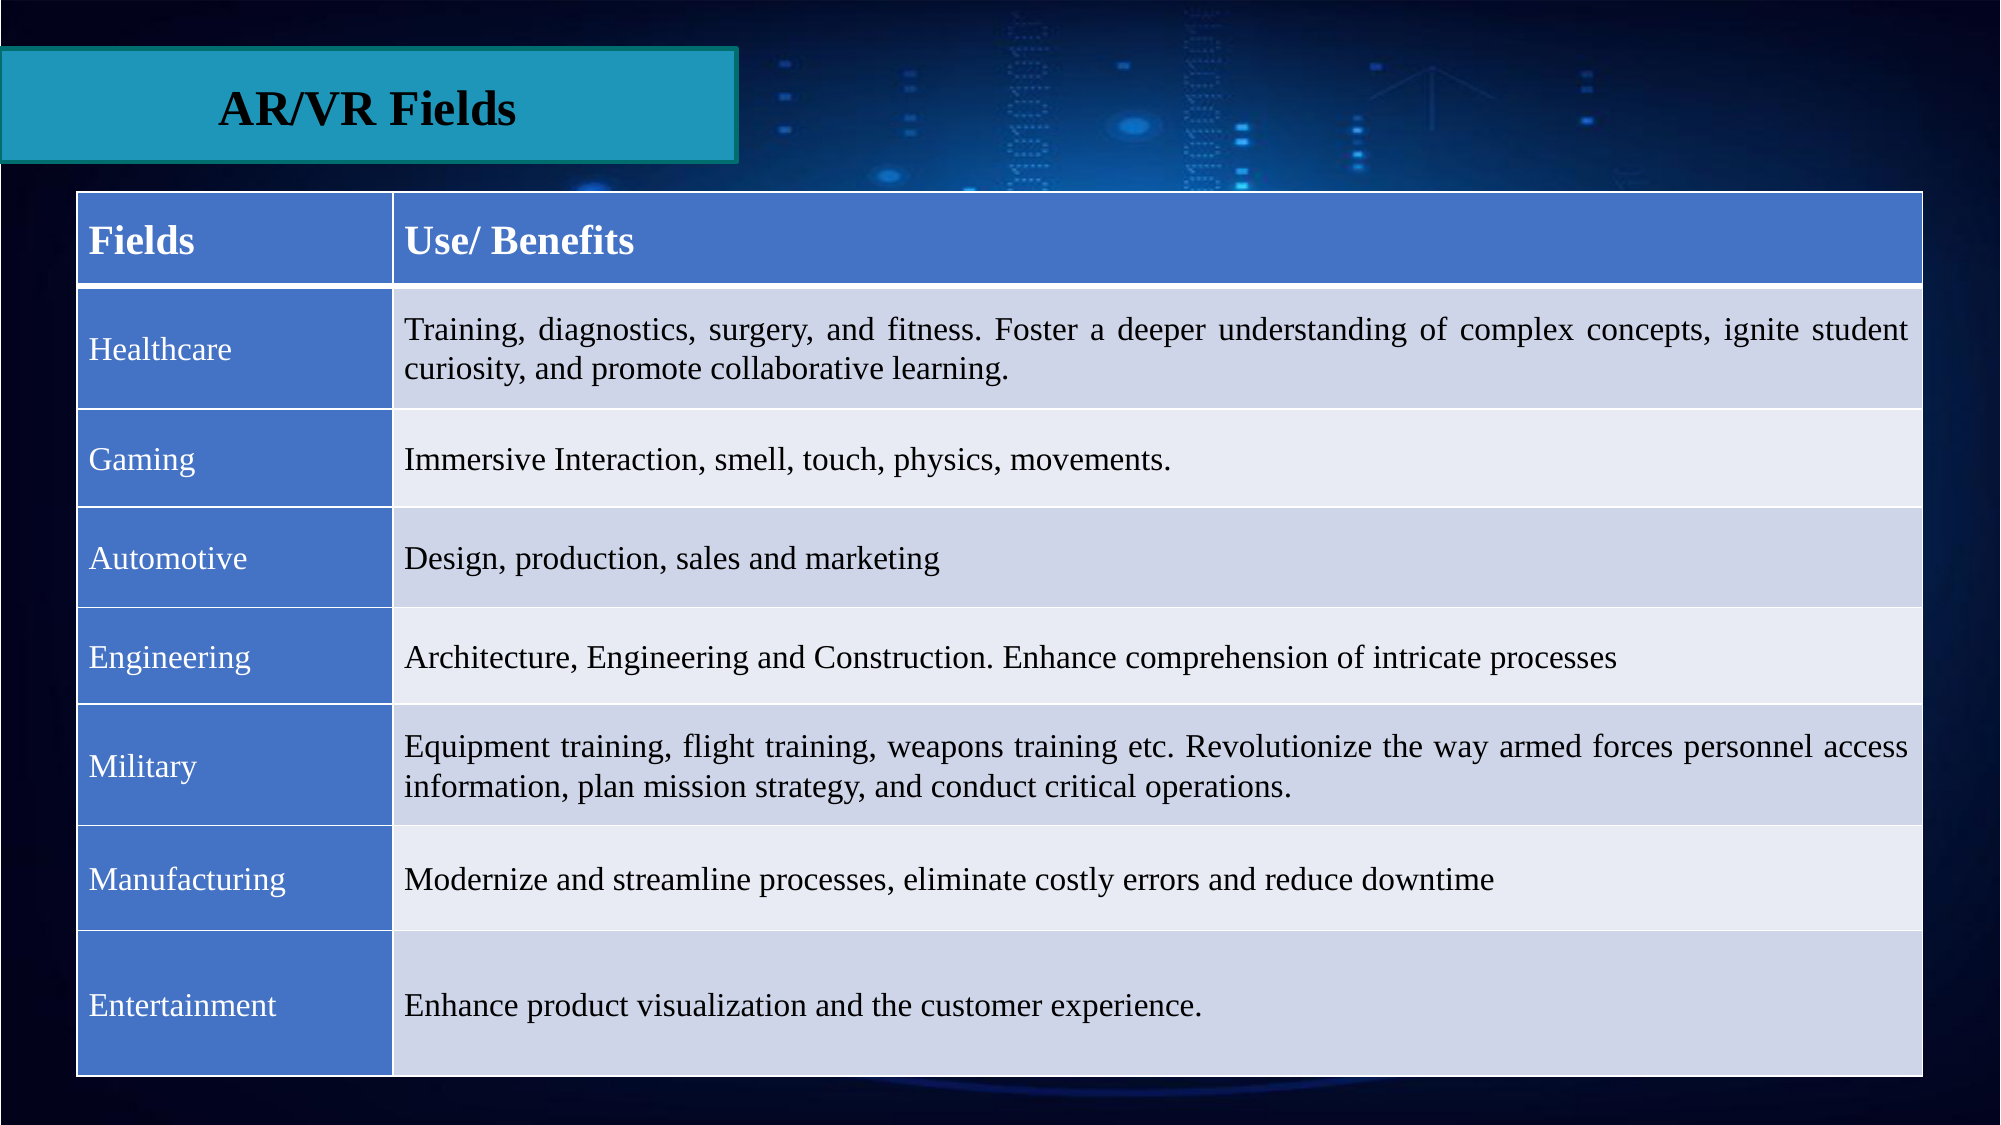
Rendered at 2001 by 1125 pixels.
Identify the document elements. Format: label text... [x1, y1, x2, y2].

table_header Use/ Benefits [394, 193, 1922, 283]
table_cell Architecture, Engineering and Construction. Enhance comprehension of intricate processes [394, 608, 1922, 703]
table_header Fields [78, 193, 392, 283]
picture [1, 0, 2000, 1125]
table_cell Gaming [78, 410, 392, 506]
table_cell Enhance product visualization and the customer experience. [394, 931, 1922, 1075]
table_cell Healthcare [78, 289, 392, 408]
table_cell Engineering [78, 608, 392, 703]
table_cell Design, production, sales and marketing [394, 508, 1922, 607]
table_cell Training, diagnostics, surgery, and fitness. Foster a deeper understanding of complex concepts, ignite student curiosity, and promote collaborative learning. [394, 289, 1922, 408]
table_cell Equipment training, flight training, weapons training etc. Revolutionize the way armed forces personnel access information, plan mission strategy, and conduct critical operations. [394, 705, 1922, 825]
table_cell Entertainment [78, 931, 392, 1075]
text_box AR/VR Fields [0, 46, 739, 164]
table_cell Immersive Interaction, smell, touch, physics, movements. [394, 410, 1922, 506]
table_cell Modernize and streamline processes, eliminate costly errors and reduce downtime [394, 826, 1922, 930]
table_cell Automotive [78, 508, 392, 607]
table_cell Manufacturing [78, 826, 392, 930]
table_cell Military [78, 705, 392, 825]
